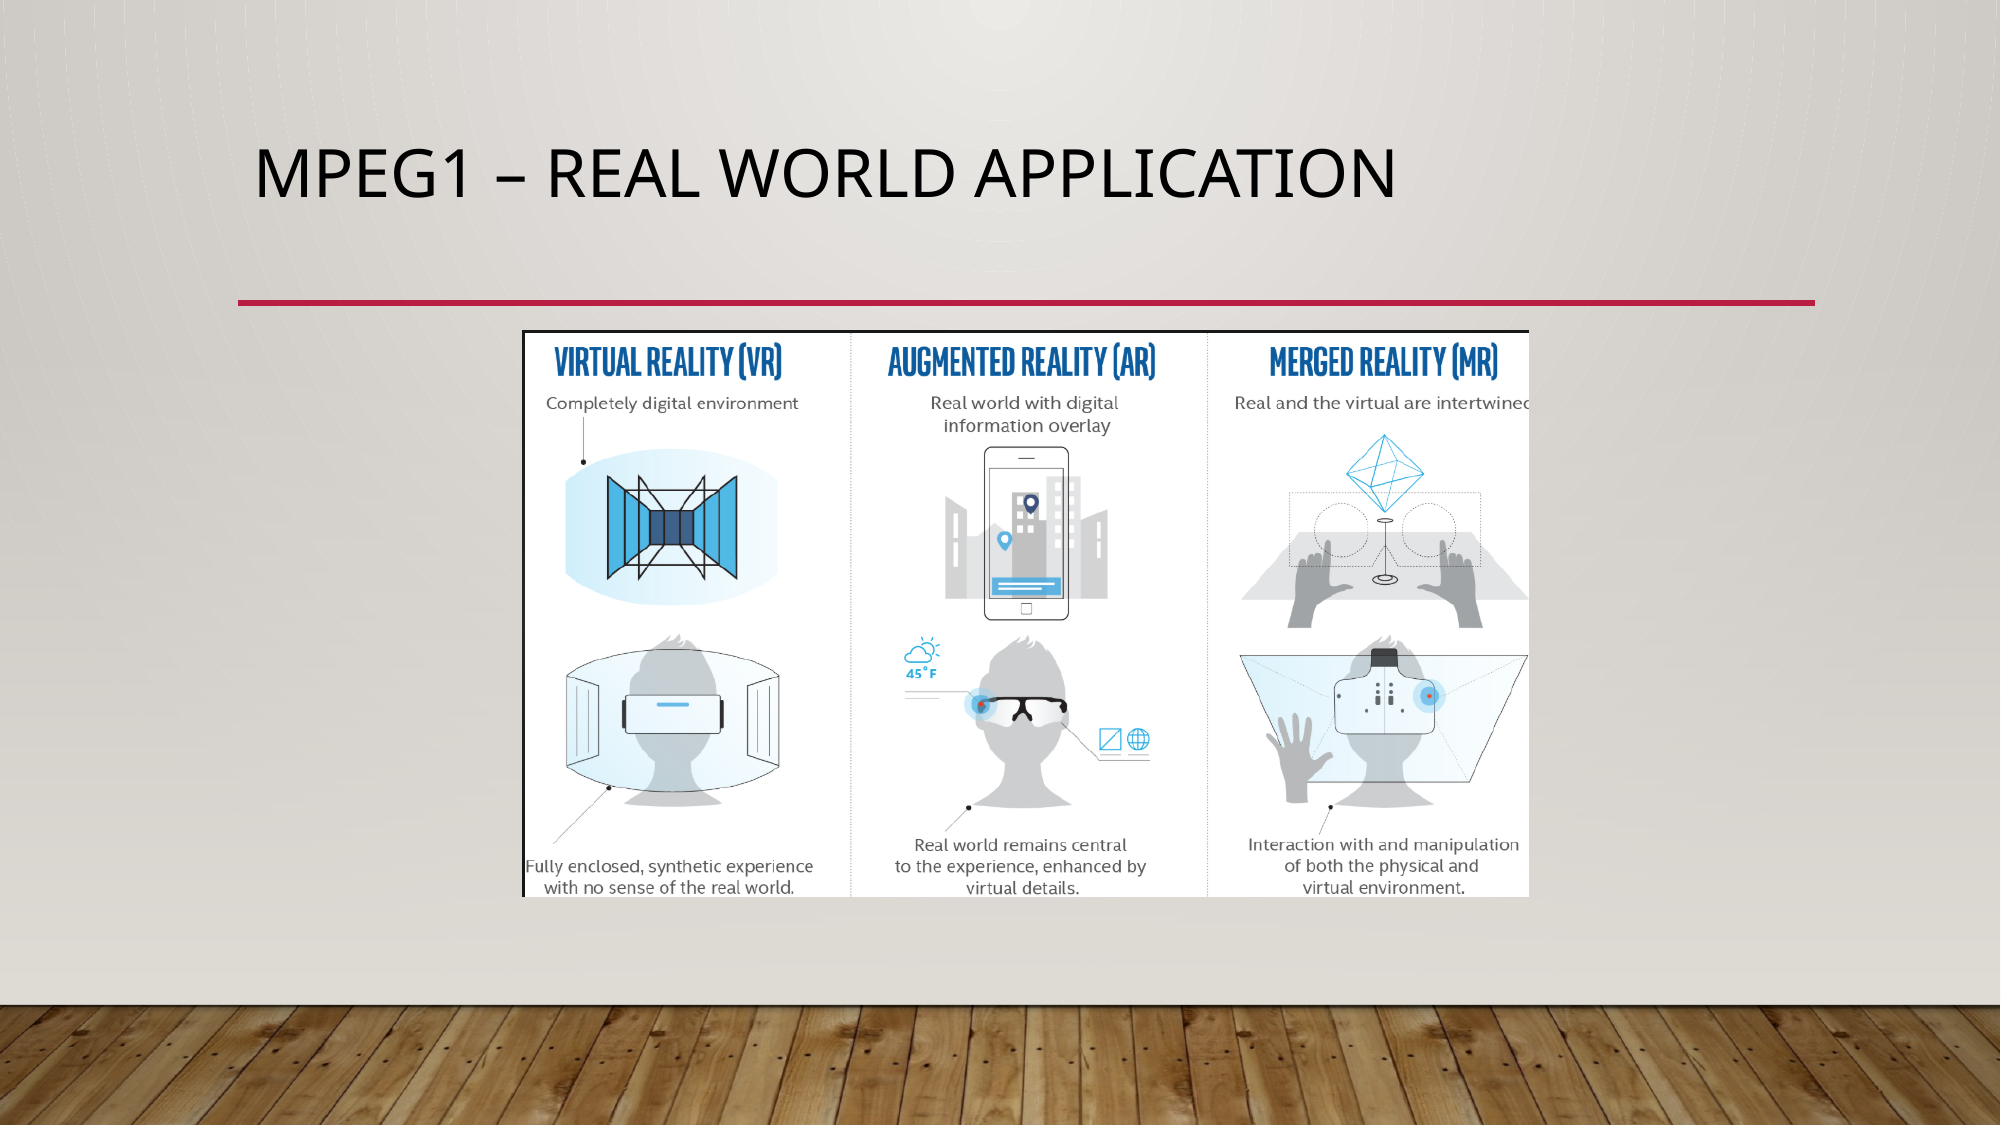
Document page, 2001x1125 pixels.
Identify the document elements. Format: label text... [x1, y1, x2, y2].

title MPEG1 – REAL WORLD APPLICATION [238, 131, 1814, 305]
picture [0, 1005, 2000, 1125]
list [522, 330, 1529, 897]
